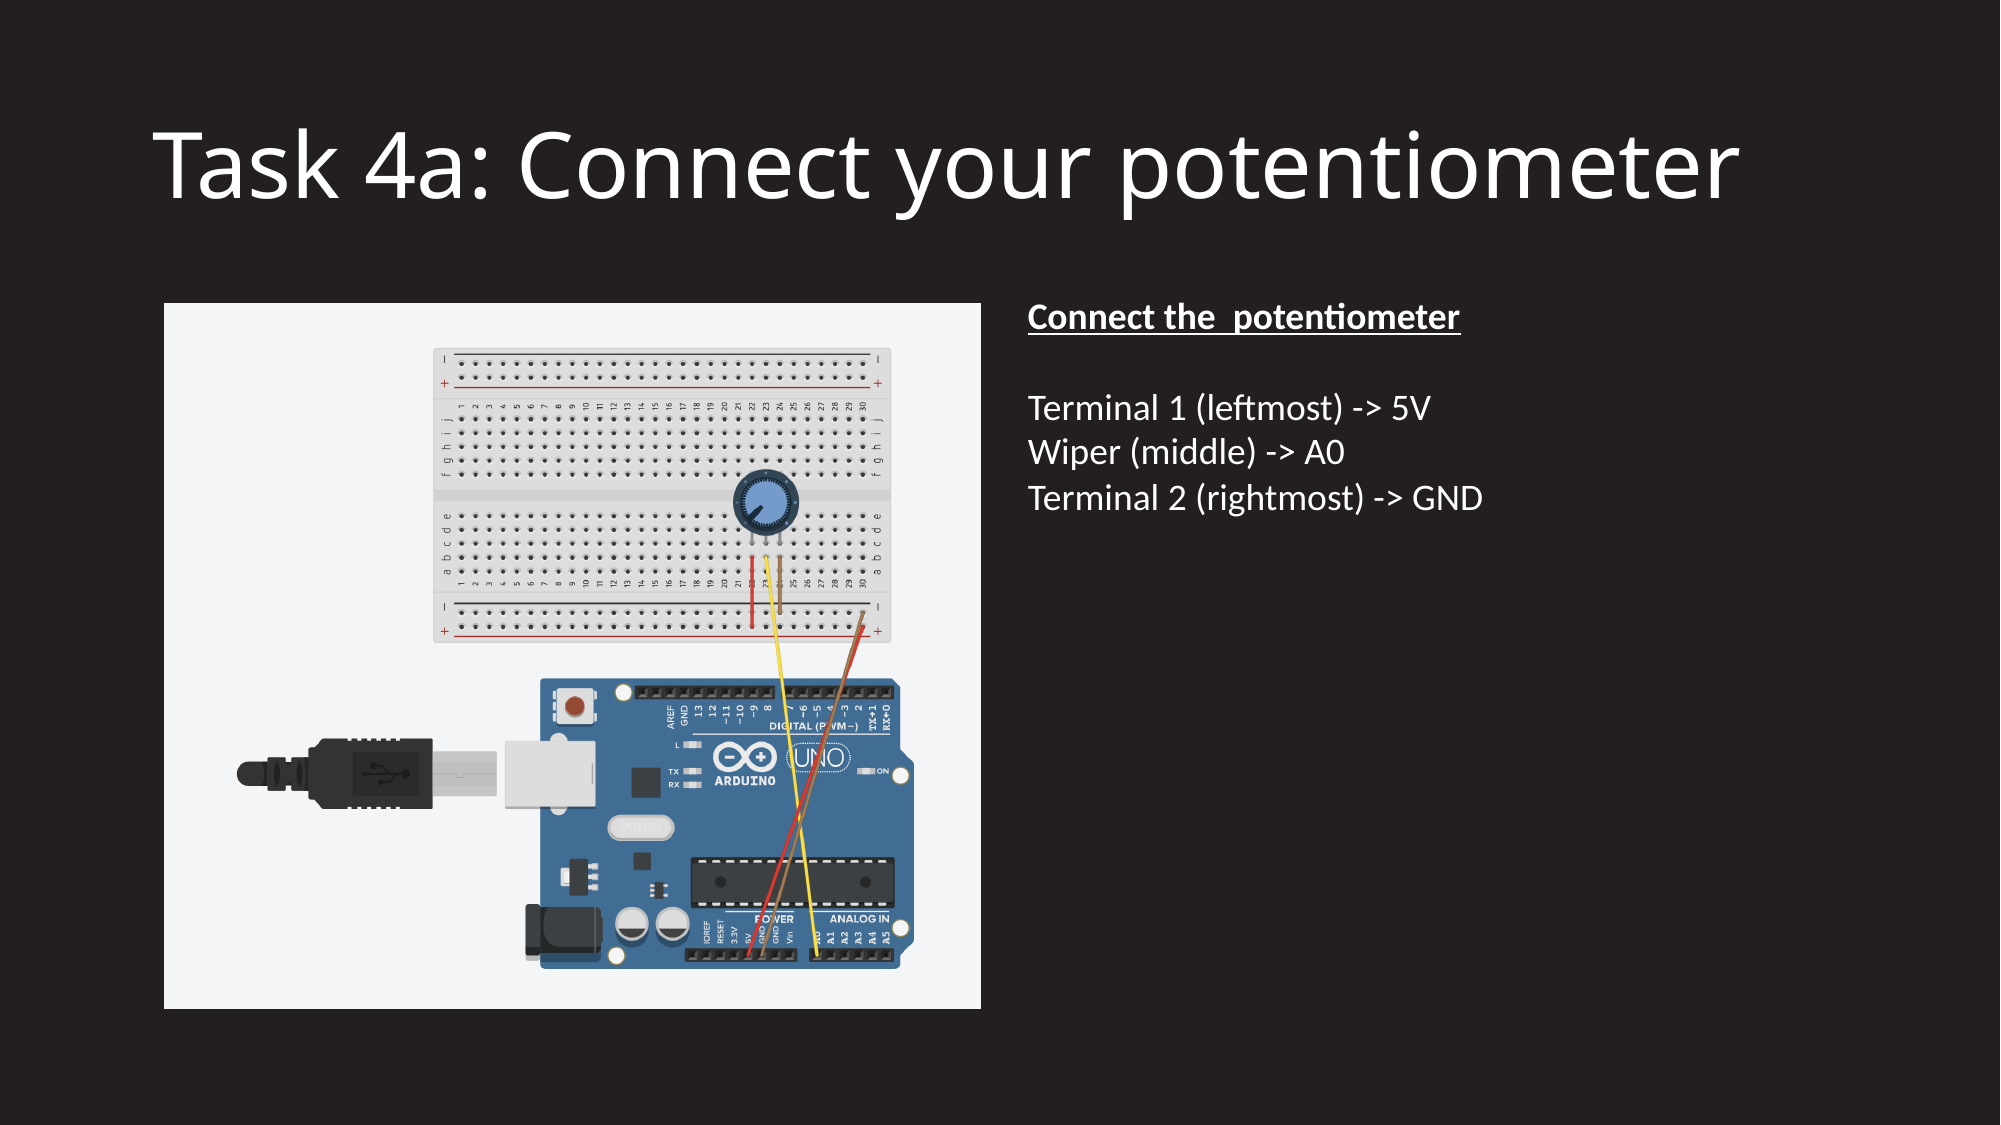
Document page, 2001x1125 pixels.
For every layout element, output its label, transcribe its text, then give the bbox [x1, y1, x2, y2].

text_box Connect the potentiometer Terminal 1 (leftmost) -> 5V Wiper (middle) -> A0 Terminal 2 (rightmost) -> GND [1013, 285, 1924, 615]
title Task 4a: Connect your potentiometer [137, 59, 1863, 278]
picture [164, 303, 981, 1009]
